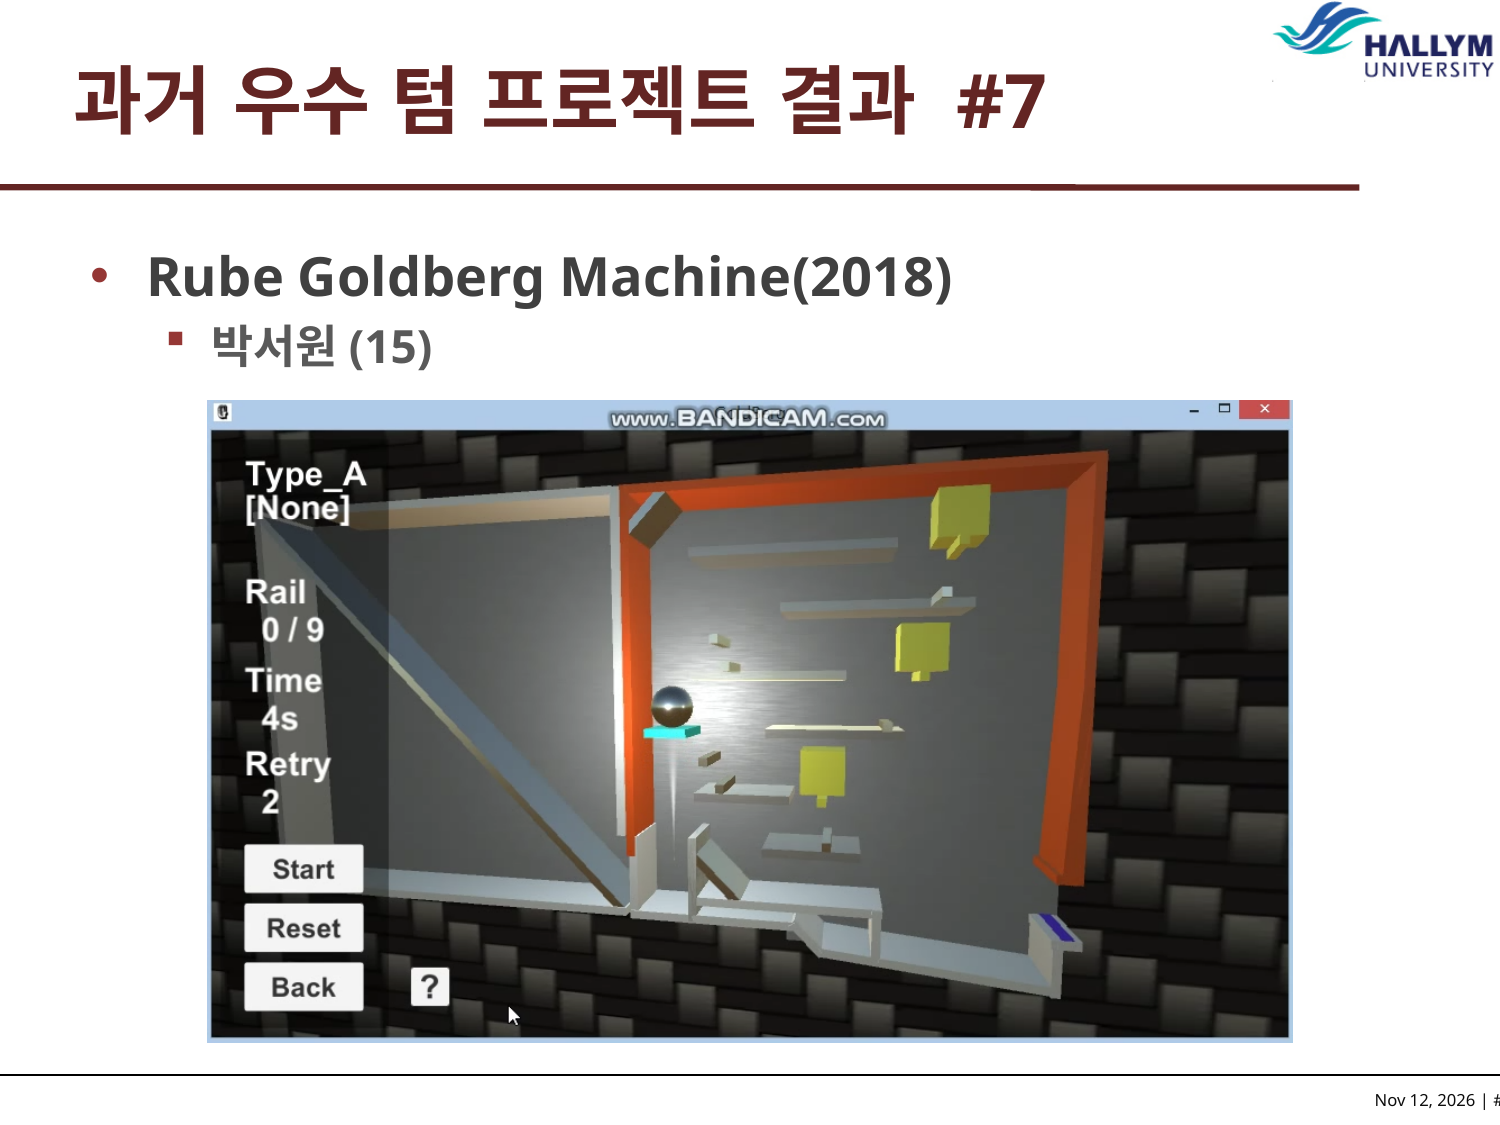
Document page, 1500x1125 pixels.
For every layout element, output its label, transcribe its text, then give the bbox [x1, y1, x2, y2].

list Rube Goldberg Machine(2018) 박서원(15) [75, 234, 1426, 1032]
picture [206, 400, 1293, 1043]
picture [1269, 0, 1500, 82]
title 과거 우수 텀 프로젝트 결과 #7 [44, 33, 1395, 165]
